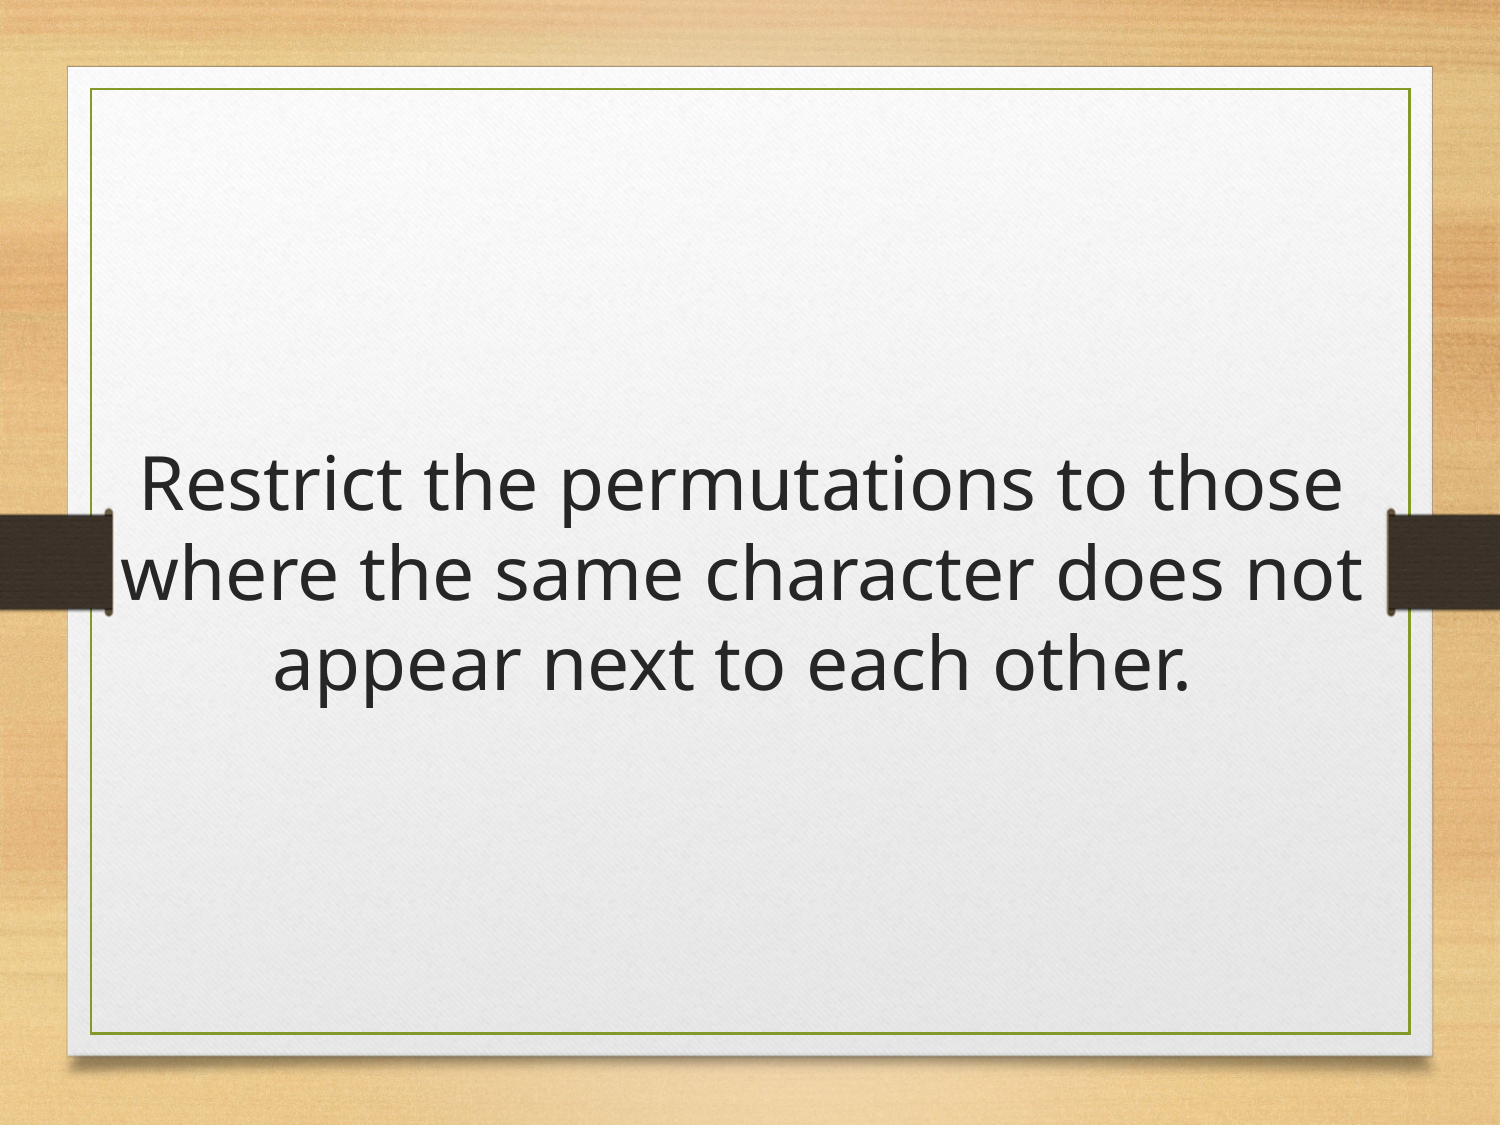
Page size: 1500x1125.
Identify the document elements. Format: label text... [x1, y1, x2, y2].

title Restrict the permutations to those where the same character does not appear next to each other. [105, 374, 1380, 766]
picture [0, 0, 1500, 1125]
